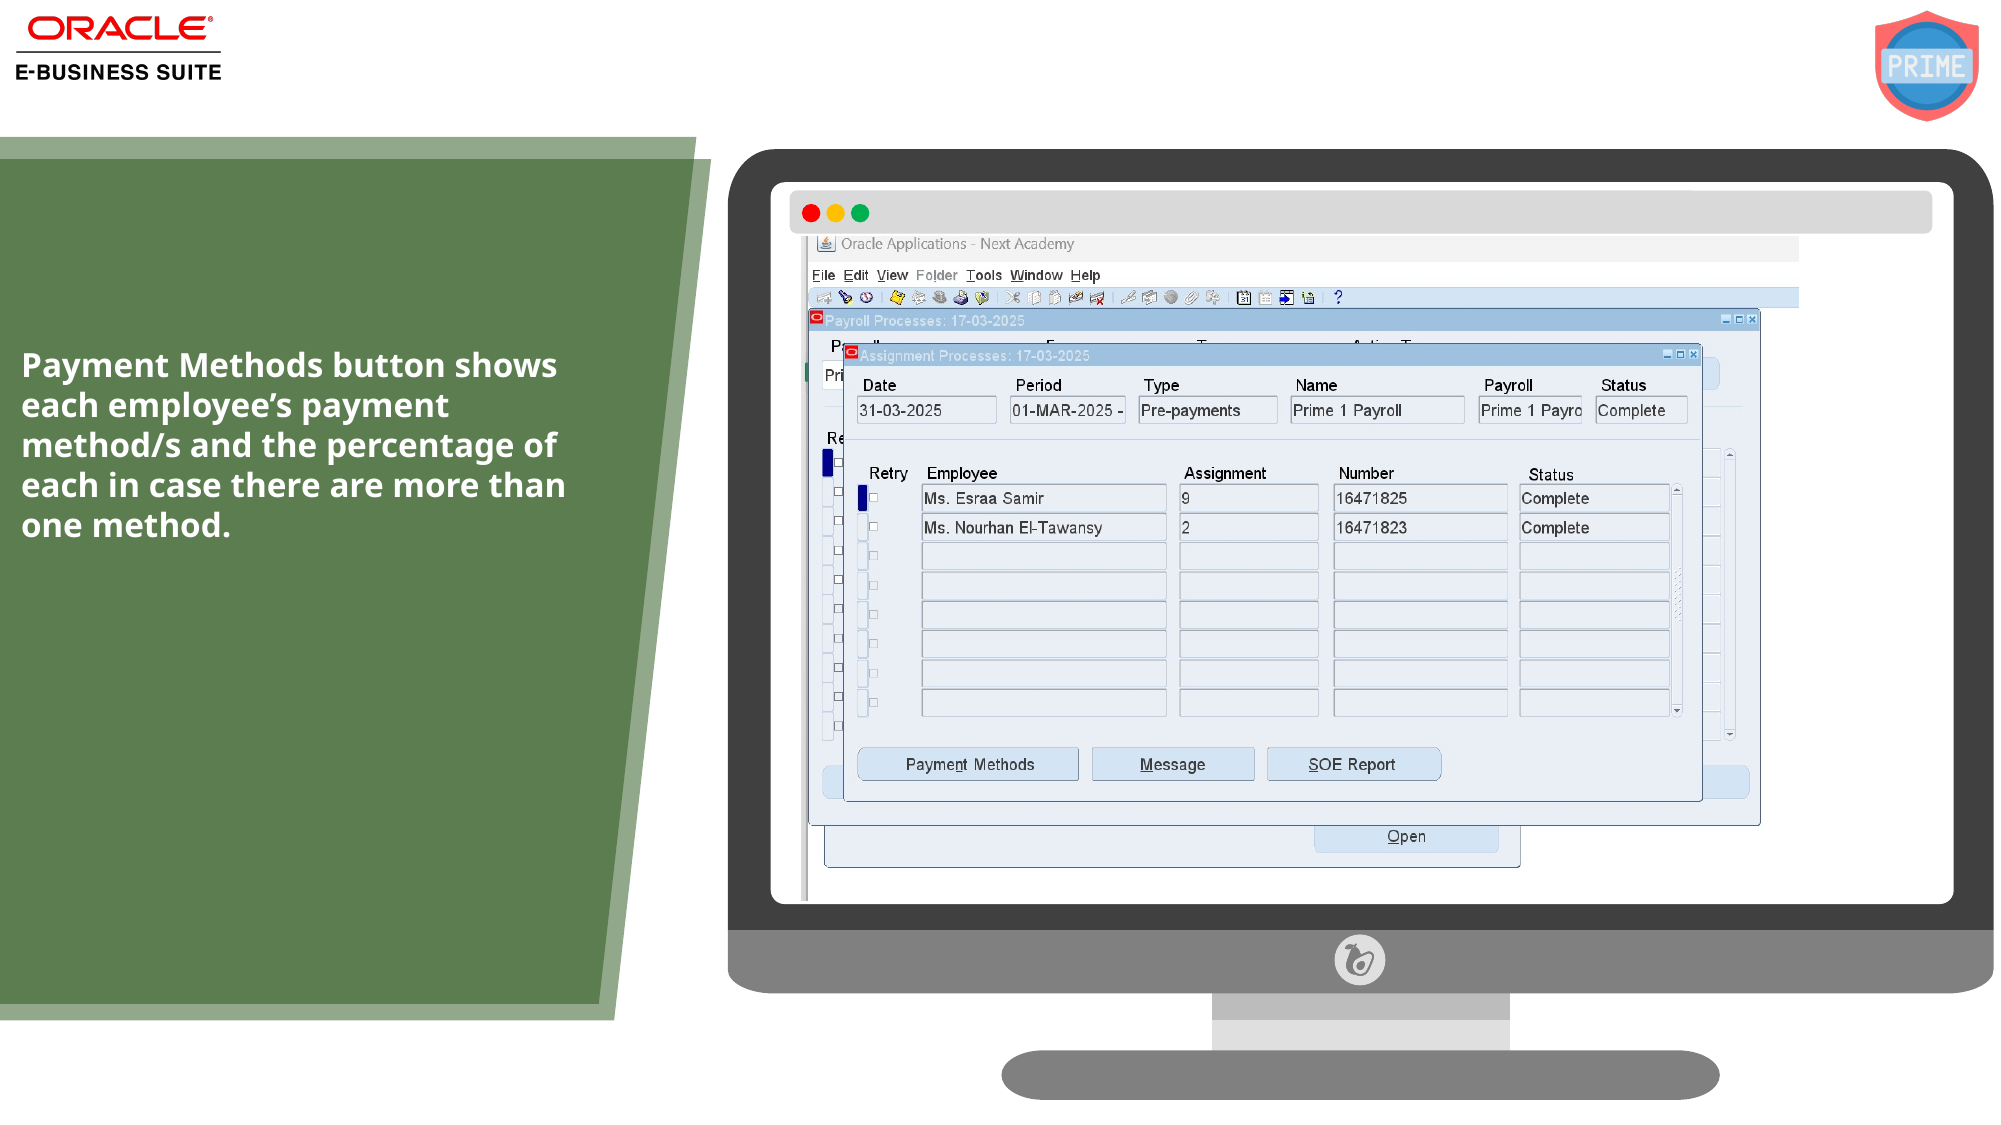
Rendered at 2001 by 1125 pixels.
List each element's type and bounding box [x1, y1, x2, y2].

picture [16, 15, 222, 81]
picture [801, 236, 1799, 902]
text_box [727, 148, 1995, 1101]
picture [1868, 7, 1986, 125]
text_box [0, 136, 712, 1021]
